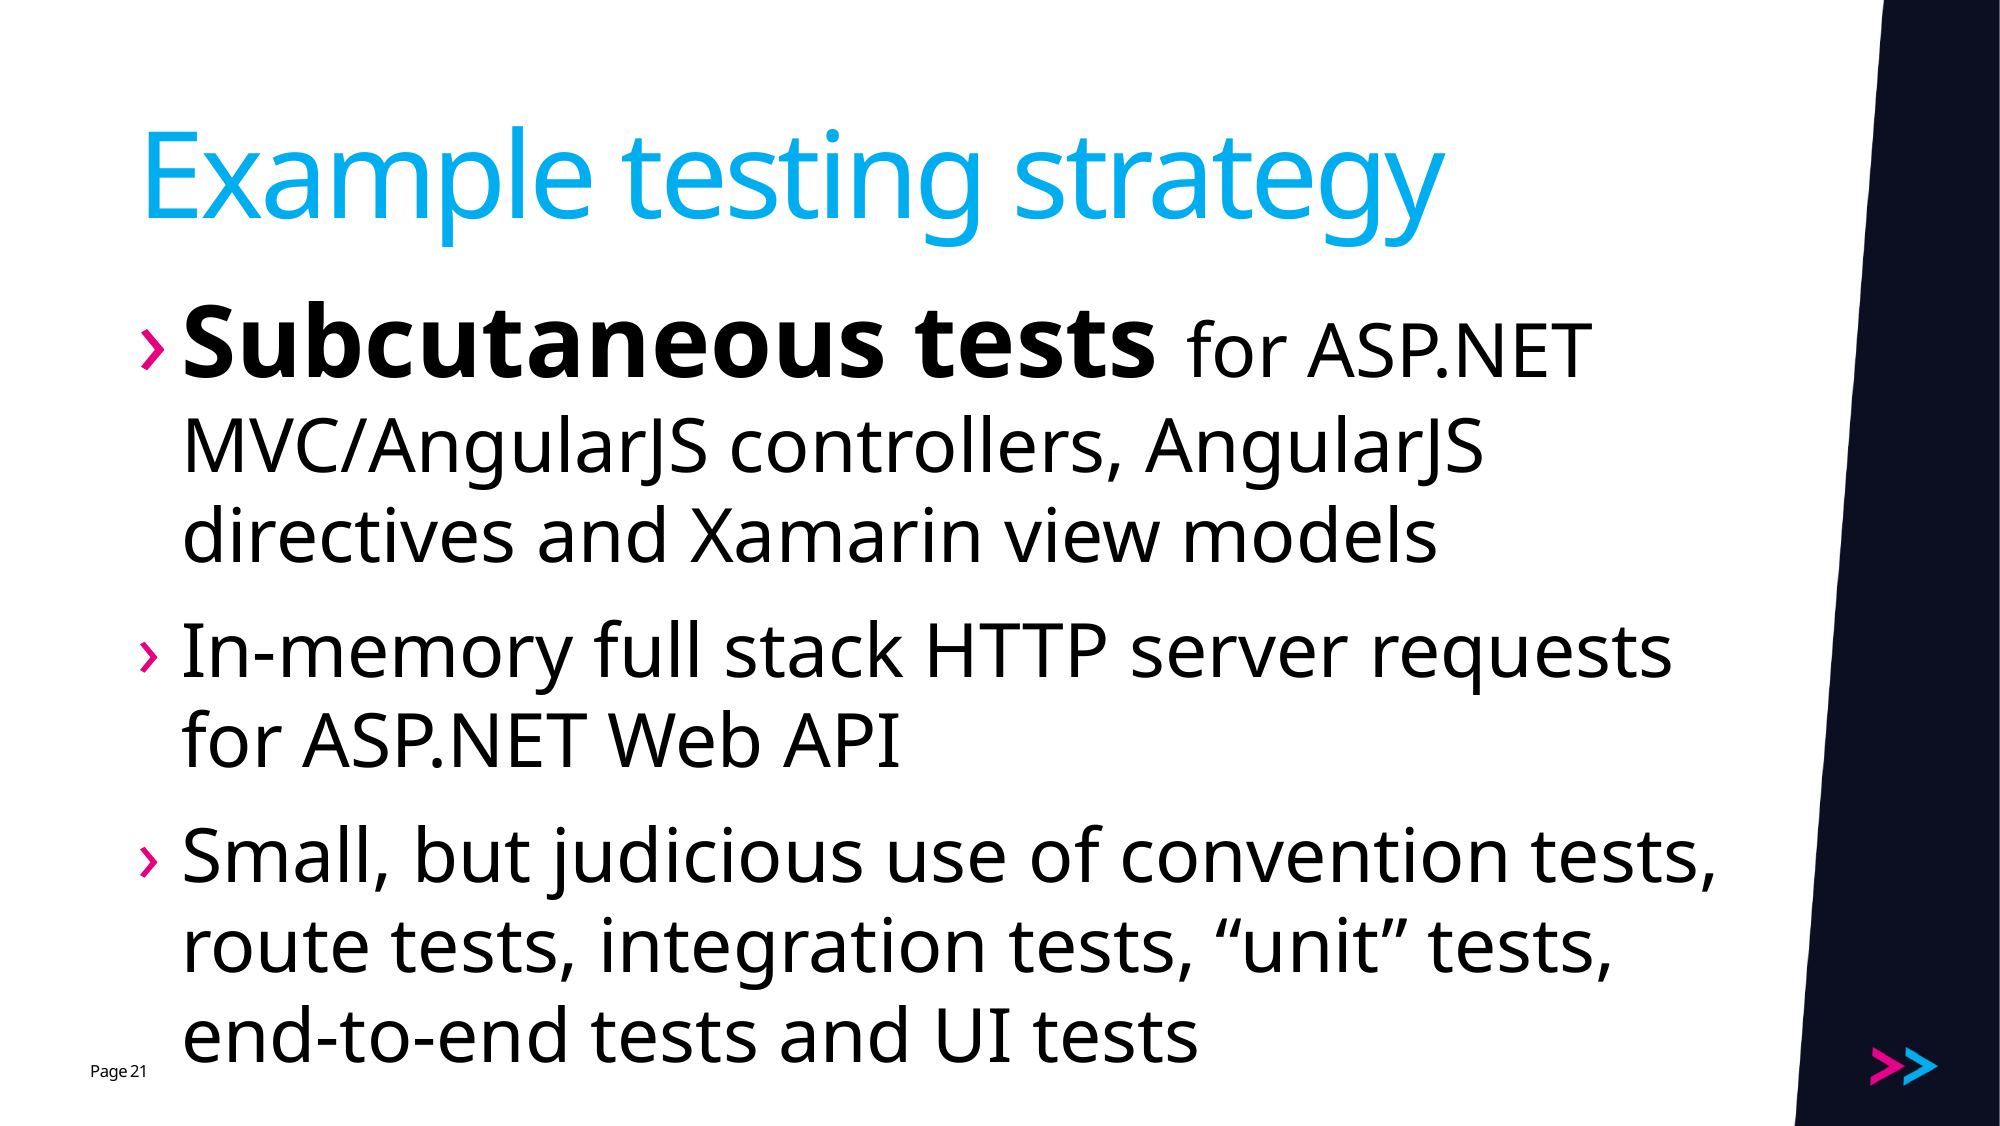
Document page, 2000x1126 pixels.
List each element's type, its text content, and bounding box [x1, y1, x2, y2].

title Example testing strategy [137, 54, 1786, 243]
picture [0, 0, 2000, 1126]
slide_number 21 [130, 1061, 166, 1113]
list Subcutaneous tests for ASP.NET MVC/AngularJS controllers, AngularJS directives and Xamarin view models In-memory full stack HTTP server requests for ASP.NET Web API Small, but judicious use of convention tests, route tests, integration tests, “unit” tests, end-to-end tests and UI tests [137, 277, 1786, 1021]
